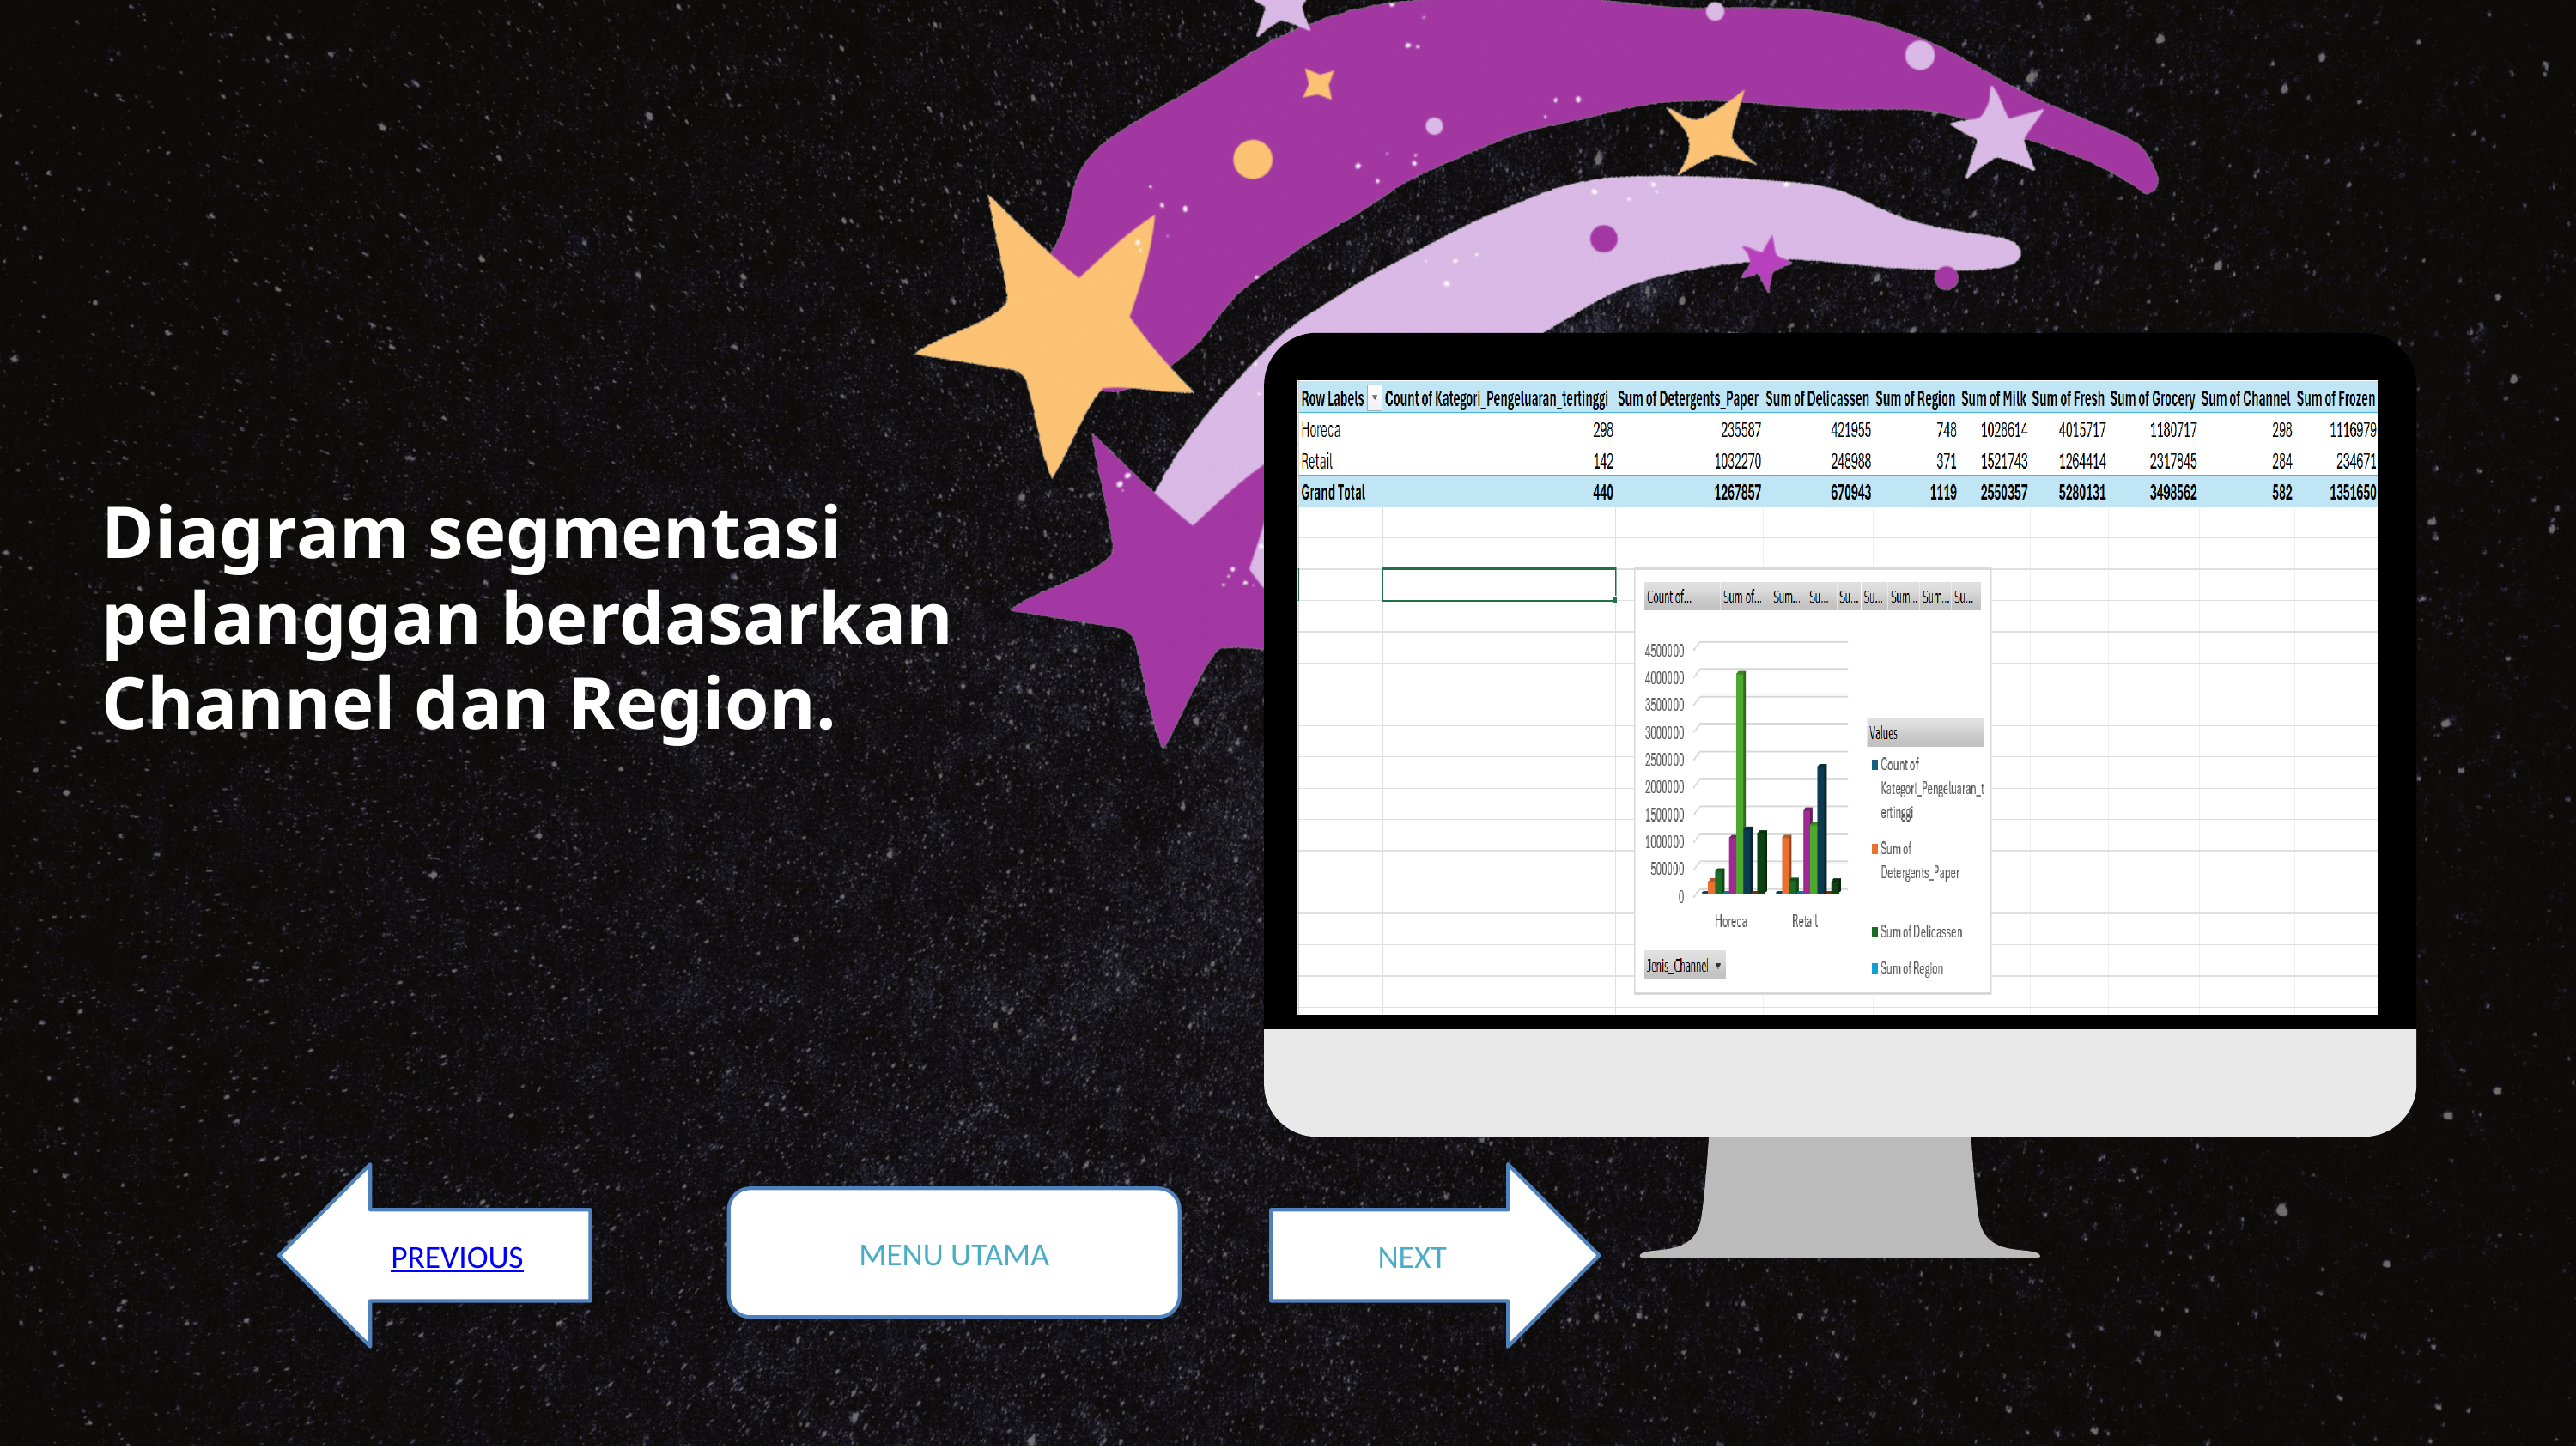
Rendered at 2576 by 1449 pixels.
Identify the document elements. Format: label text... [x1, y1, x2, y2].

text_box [1263, 332, 2417, 1259]
text_box PREVIOUS [276, 1162, 592, 1349]
text_box Diagram segmentasi pelanggan berdasarkan Channel dan Region. [77, 486, 1128, 744]
picture [1296, 380, 2378, 1015]
text_box NEXT [1269, 1265, 1592, 1349]
text_box MENU UTAMA [726, 1186, 1182, 1319]
text_box [0, 0, 2576, 1446]
picture [829, 0, 2208, 803]
